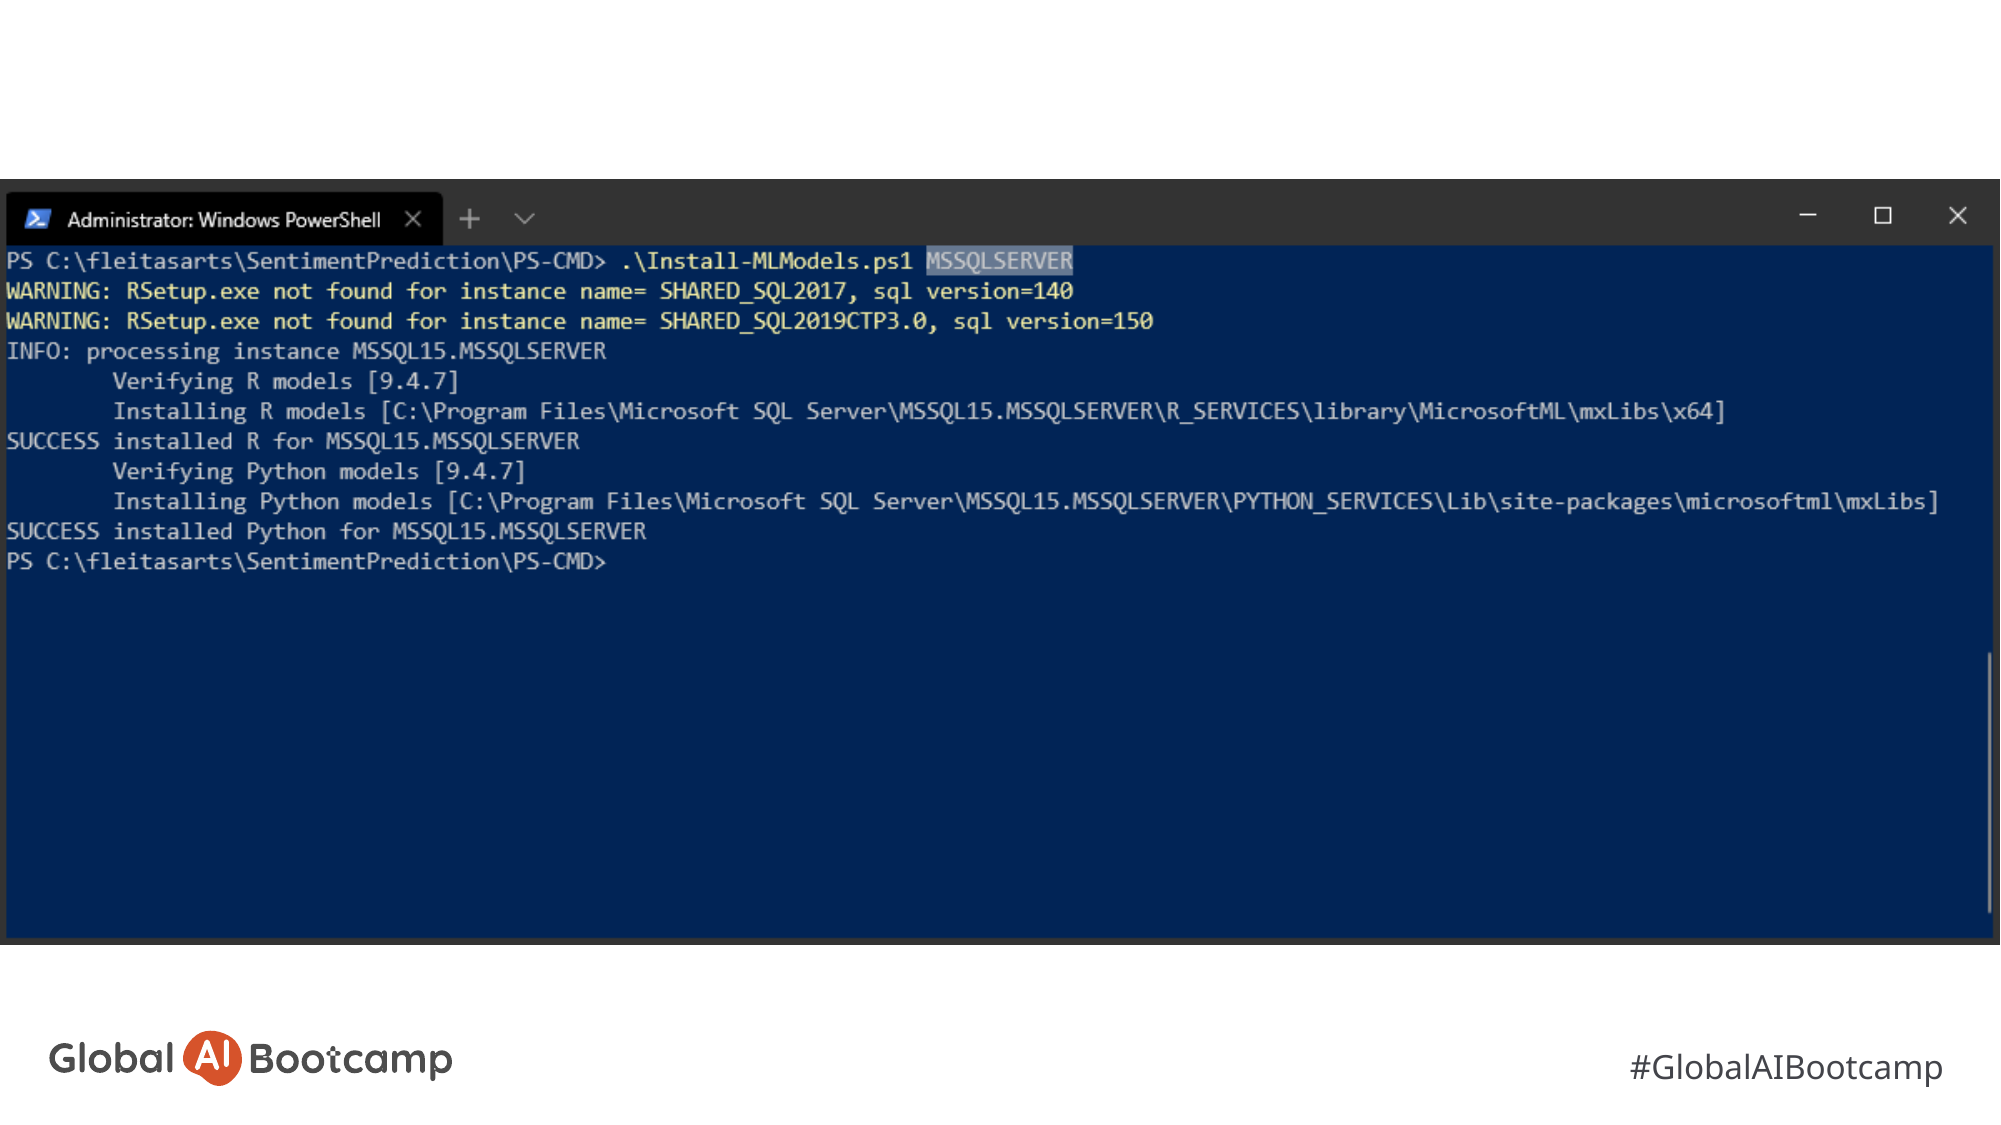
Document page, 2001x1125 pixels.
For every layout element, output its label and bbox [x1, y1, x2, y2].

picture [0, 179, 2000, 946]
